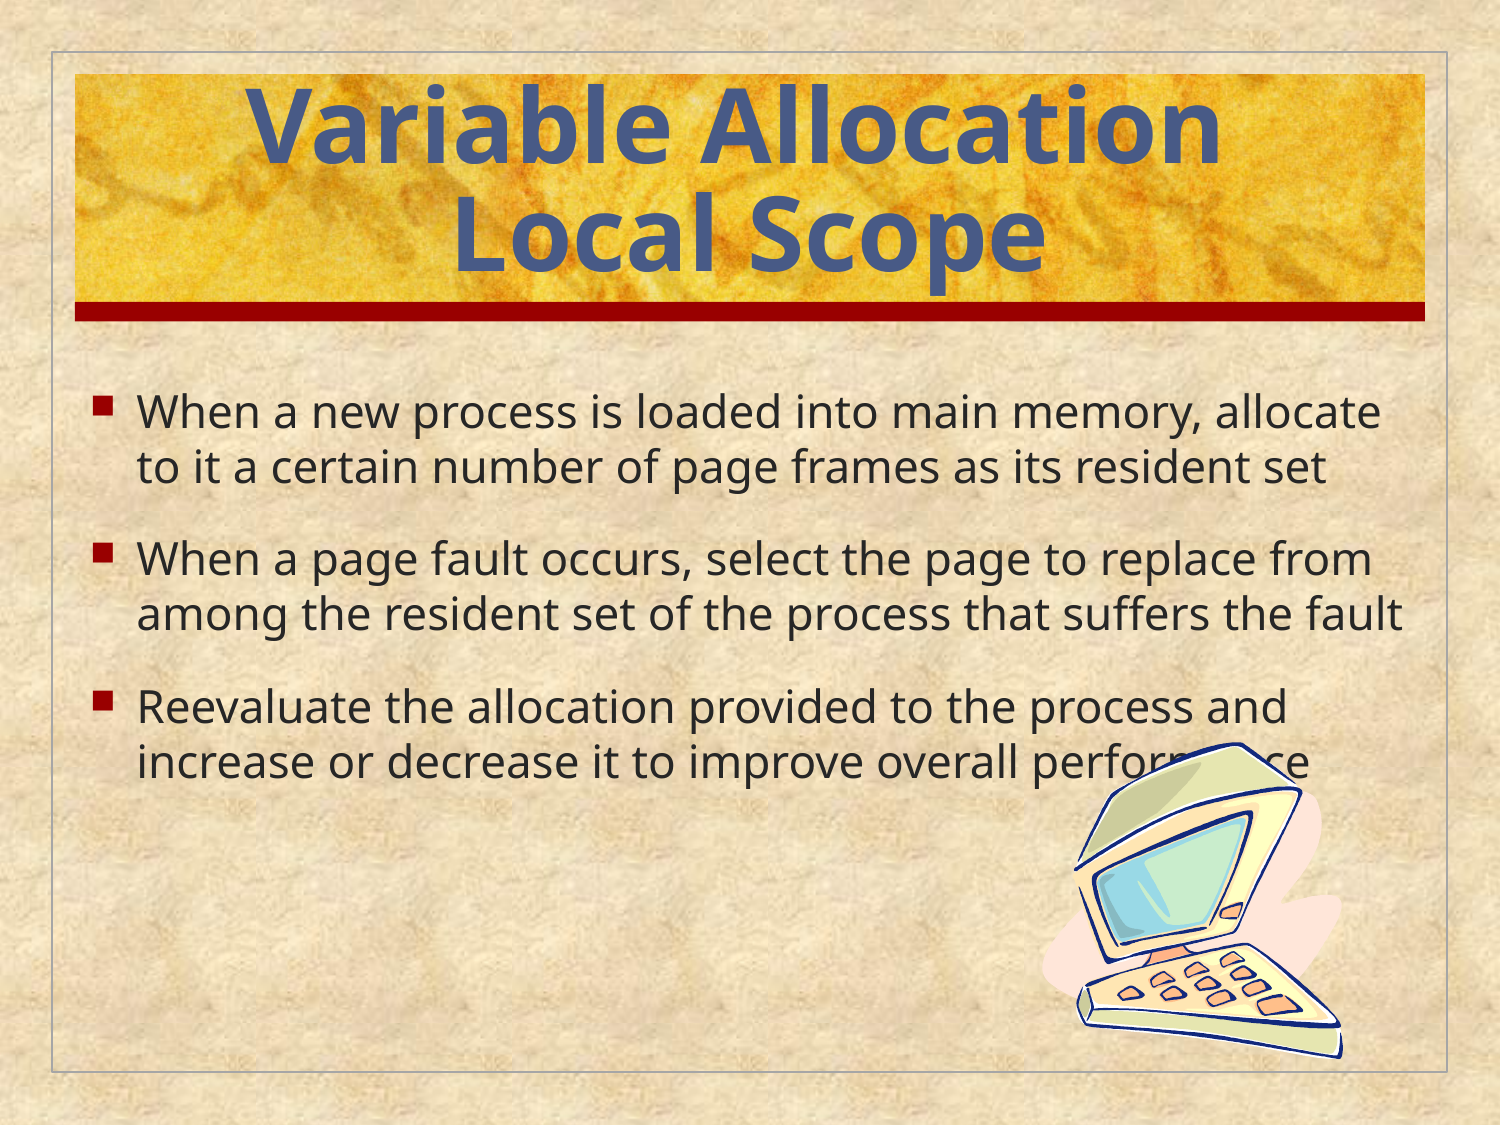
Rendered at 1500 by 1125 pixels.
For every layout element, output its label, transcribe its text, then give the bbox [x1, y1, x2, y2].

picture [1036, 736, 1349, 1065]
title Variable Allocation Local Scope [108, 74, 1392, 292]
picture [0, 0, 1500, 1125]
list When a new process is loaded into main memory, allocate to it a certain number of page frames as its resident set When a page fault occurs, select the page to replace from among the resident set of the process that suffers the fault Reevaluate the allocation provided to the process and increase or decrease it to improve overall performance [75, 375, 1425, 1125]
picture [53, 53, 1446, 1071]
